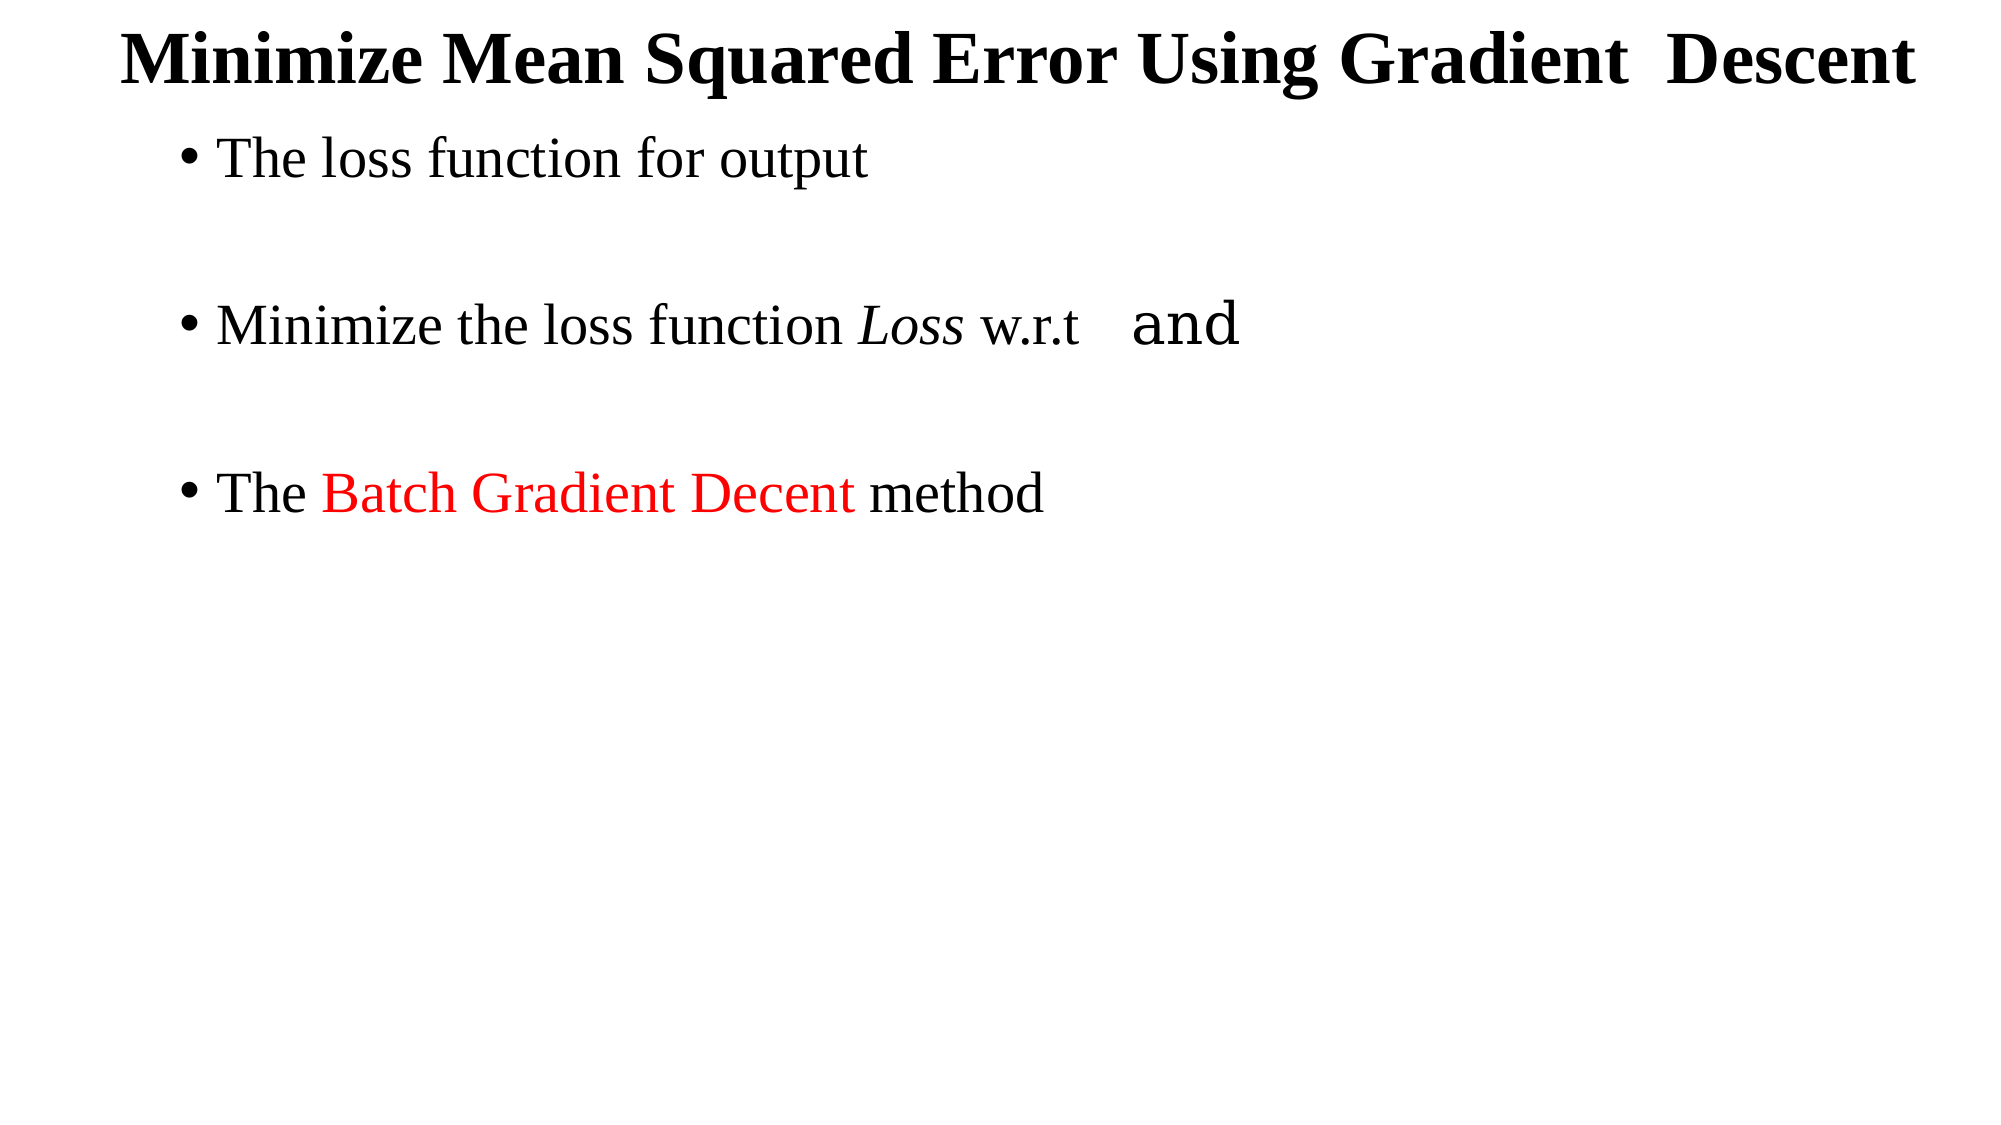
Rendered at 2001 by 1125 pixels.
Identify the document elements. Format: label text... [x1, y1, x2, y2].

title Minimize Mean Squared Error Using Gradient Descent [105, 0, 1952, 120]
